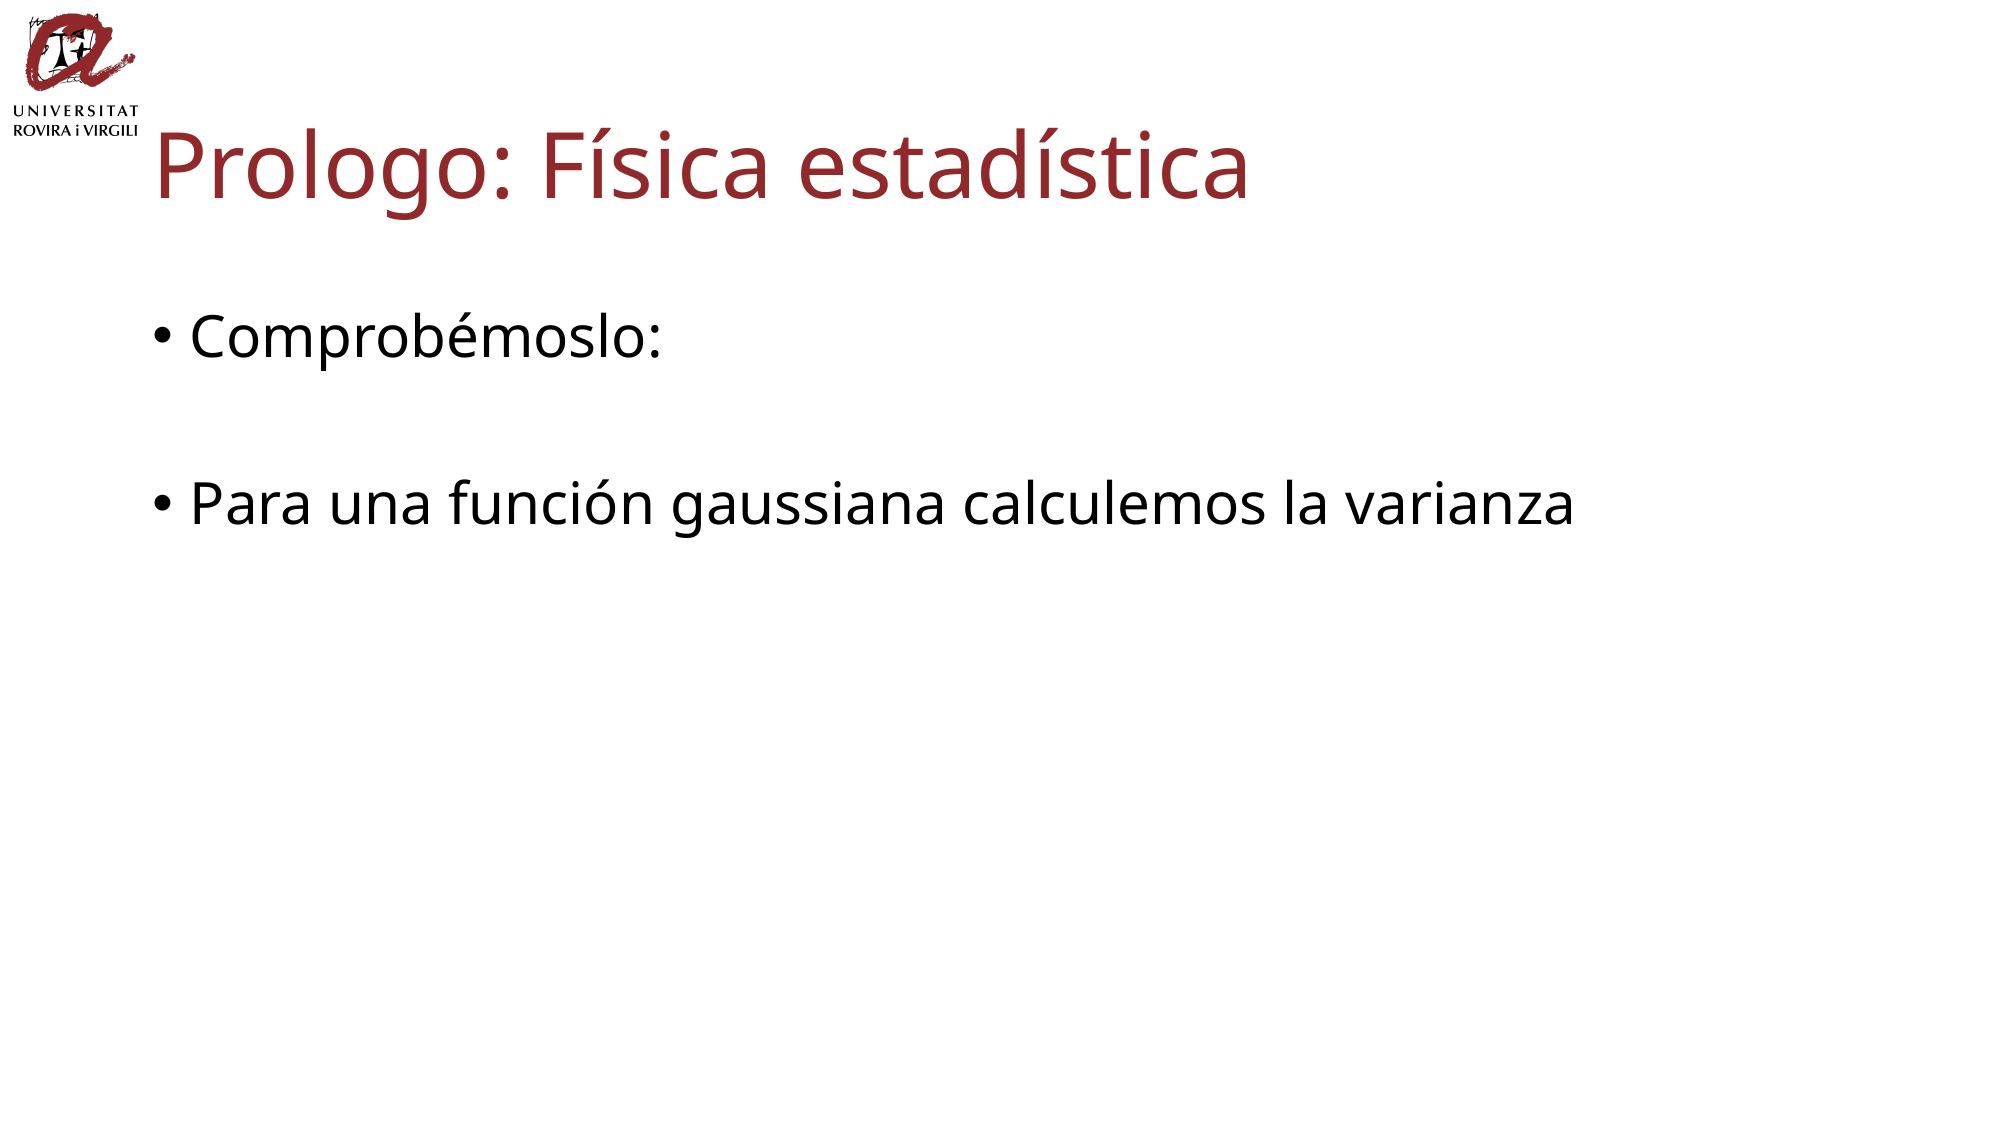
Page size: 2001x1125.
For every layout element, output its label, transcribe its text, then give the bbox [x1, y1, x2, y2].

title Prologo: Física estadística [137, 59, 1863, 278]
picture [14, 13, 138, 136]
